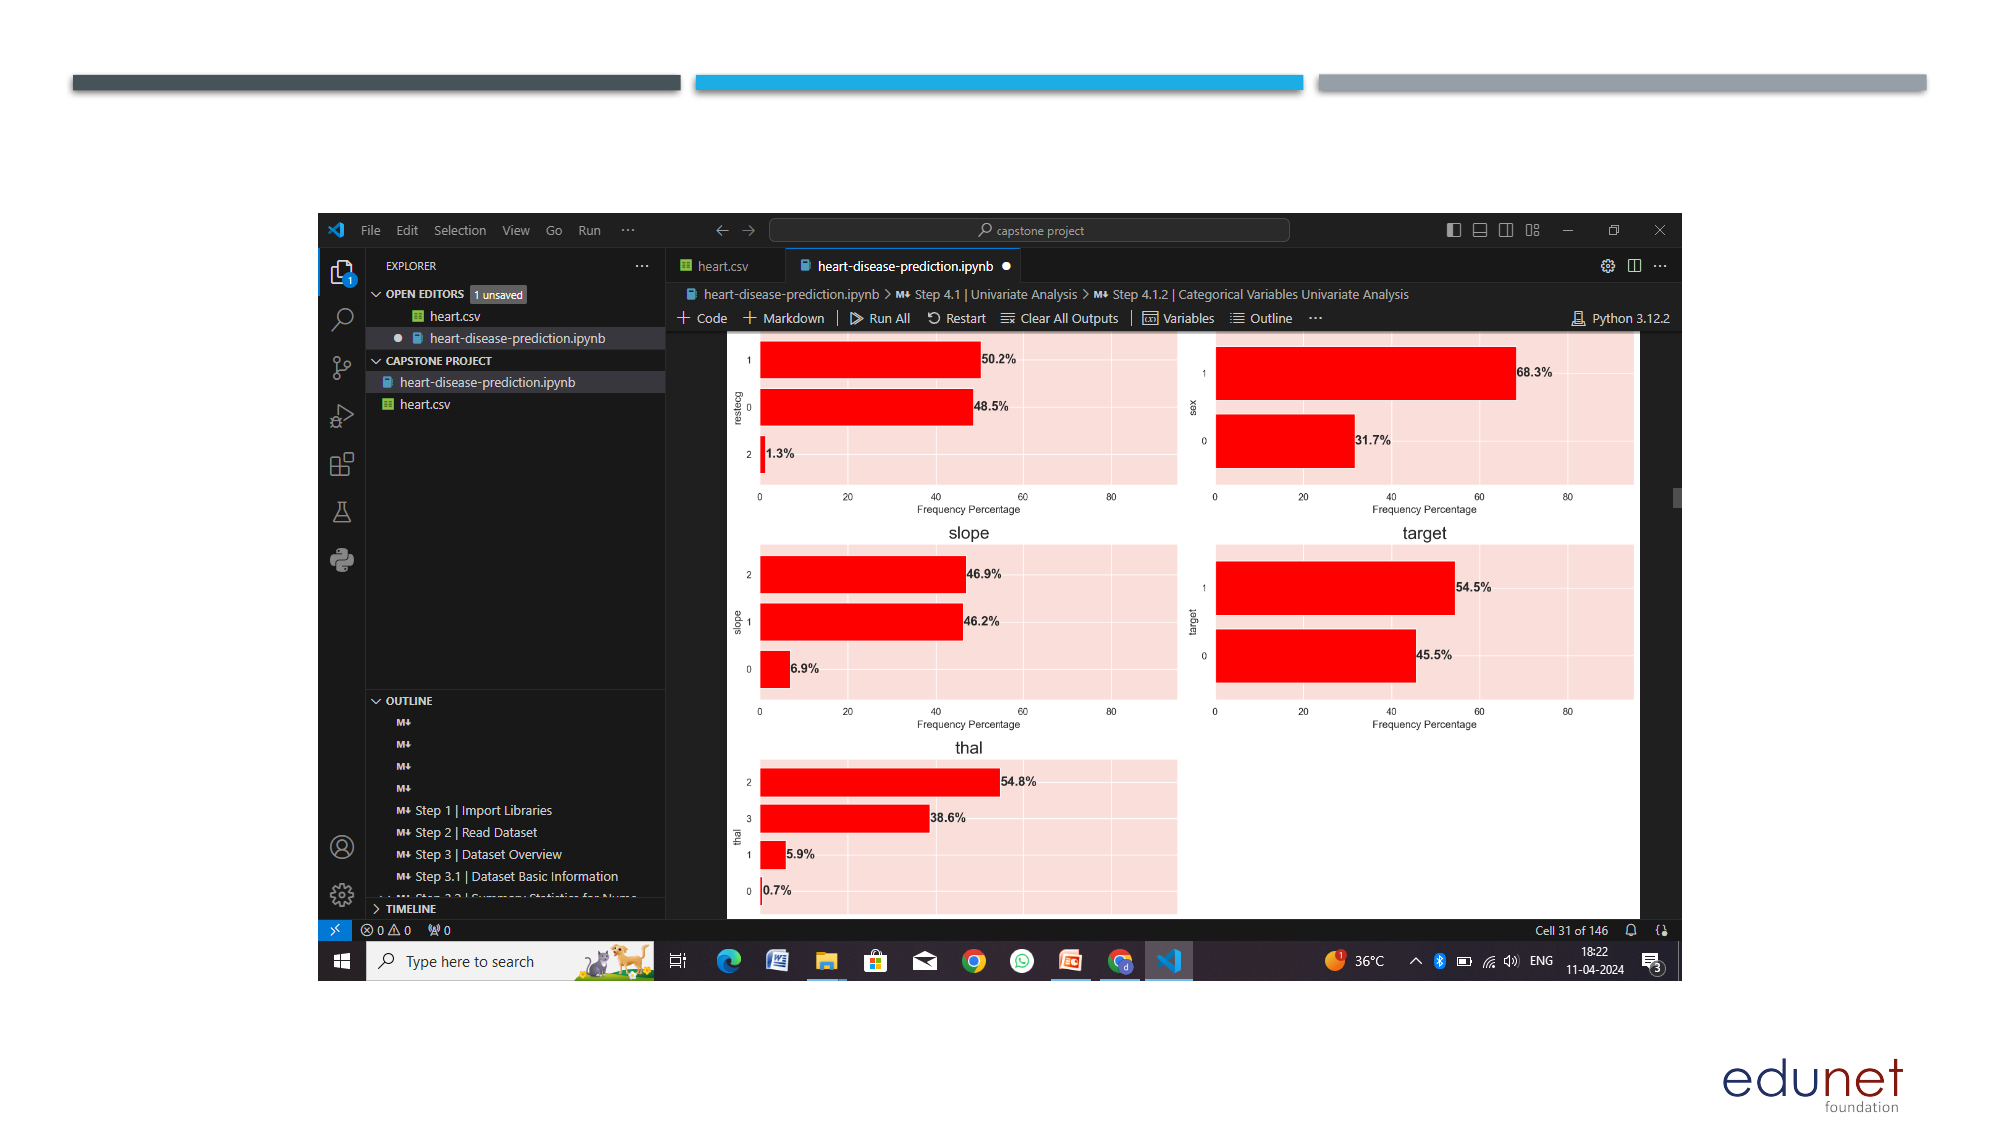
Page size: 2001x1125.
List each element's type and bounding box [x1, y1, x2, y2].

picture [1719, 1056, 1905, 1116]
list [317, 212, 1683, 981]
